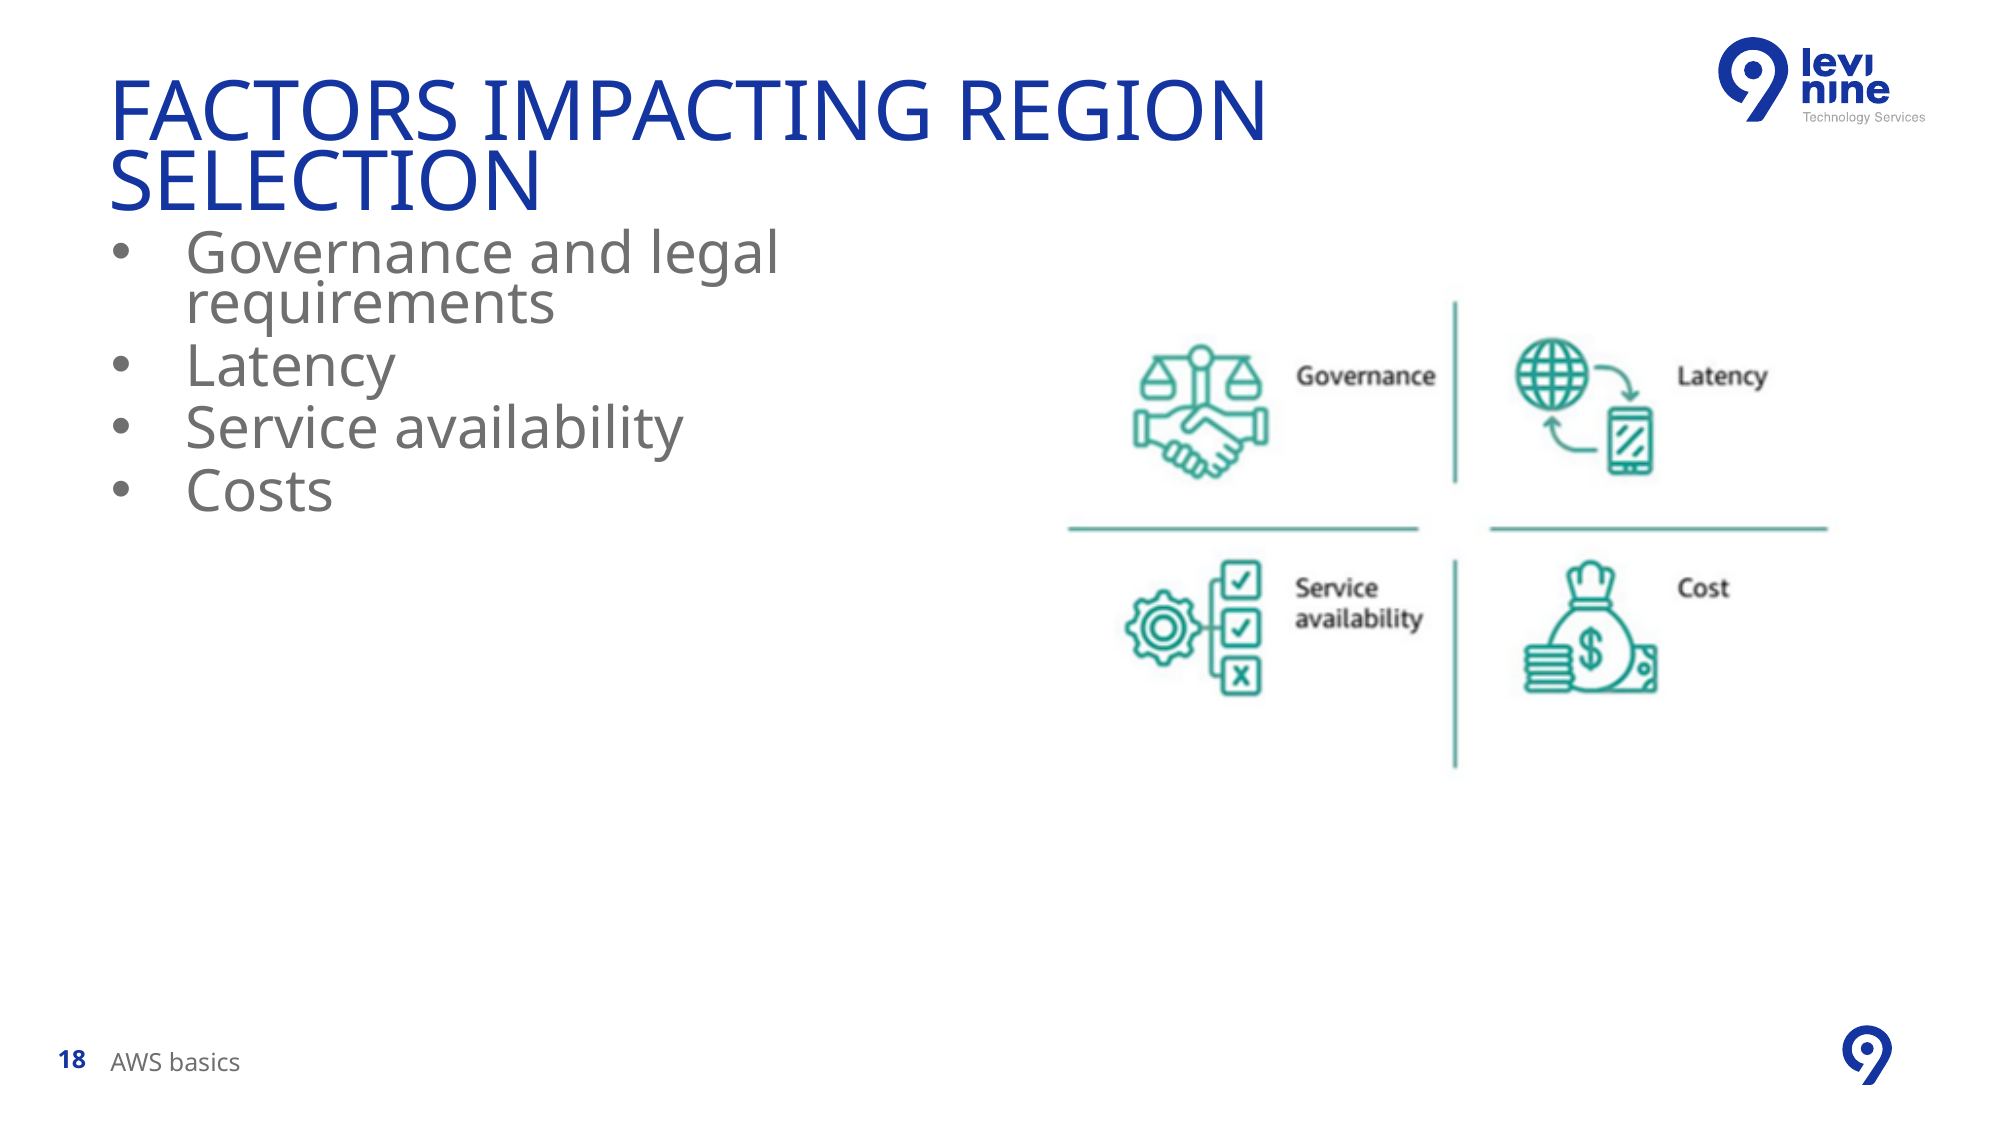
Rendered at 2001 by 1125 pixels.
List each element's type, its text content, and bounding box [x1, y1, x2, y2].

footer AWS basics [110, 1045, 1289, 1077]
list Governance and legal requirements Latency Service availability Costs [110, 235, 1052, 1016]
picture [1039, 280, 1860, 786]
slide_number 18 [57, 1045, 103, 1077]
title Factors impacting region selection [108, 84, 1564, 225]
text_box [1718, 37, 1925, 125]
